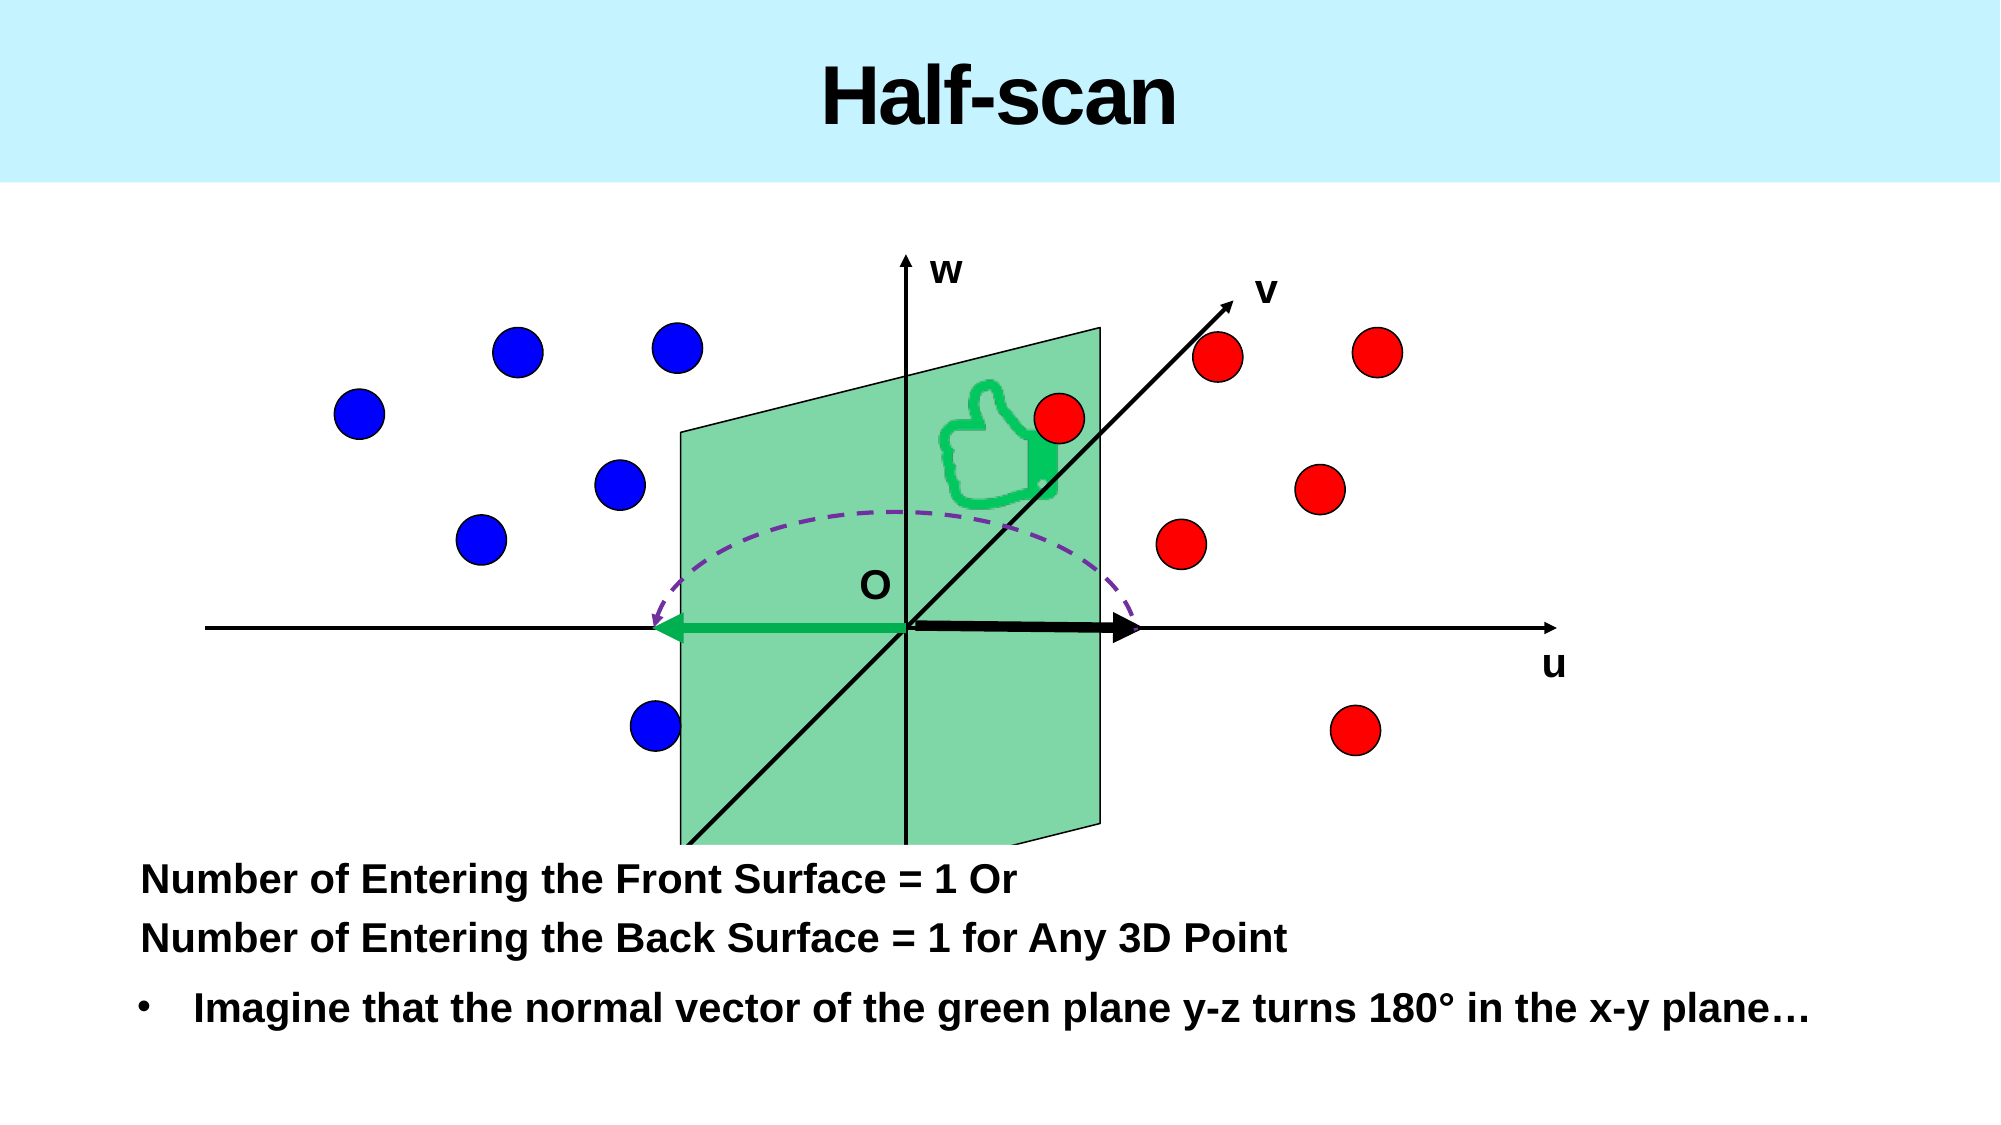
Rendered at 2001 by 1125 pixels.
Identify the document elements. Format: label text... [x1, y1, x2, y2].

text_box [456, 514, 507, 565]
text_box Number of Entering the Front Surface = 1 Or Number of Entering the Back Surface = 1 for Any 3D Point [125, 844, 1564, 965]
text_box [641, 300, 1234, 893]
text_box v [1239, 254, 1301, 322]
text_box [334, 389, 385, 440]
text_box [1295, 464, 1346, 515]
text_box [595, 460, 633, 511]
text_box w [915, 234, 976, 292]
title Half-scan [0, 0, 2000, 183]
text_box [914, 625, 1145, 629]
text_box [1330, 705, 1381, 756]
text_box [1352, 327, 1403, 378]
list Imagine that the normal vector of the green plane y-z turns 180° in the x-y plane… [111, 973, 1927, 1093]
text_box u [1526, 627, 1587, 696]
text_box [492, 327, 543, 378]
